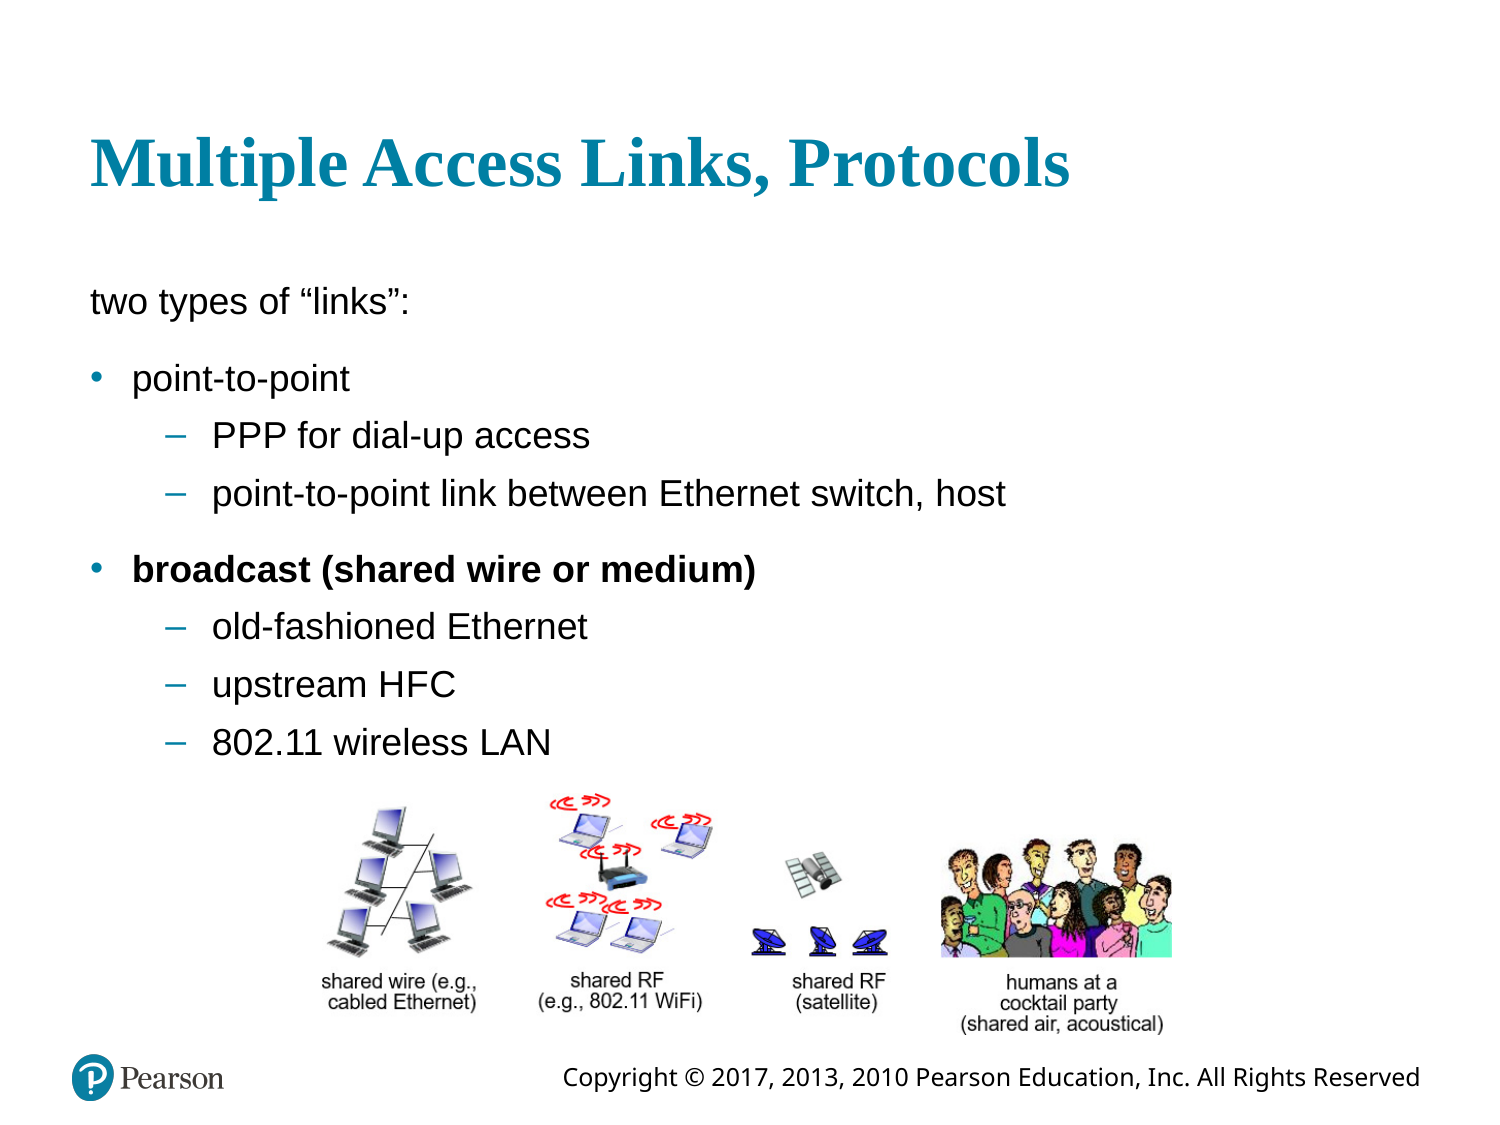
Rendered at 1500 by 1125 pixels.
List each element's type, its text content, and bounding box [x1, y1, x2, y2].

picture [72, 1054, 88, 1070]
picture [80, 1063, 106, 1088]
picture [321, 793, 1172, 1035]
list two types of “links”: point-to-point P P P for dial-up access point-to-point link between Ethernet switch, host broadcast (shared wire or medium) old-fashioned Ethernet upstream H F C 802.11 wireless LAN [75, 262, 1425, 766]
picture [98, 1054, 224, 1101]
title Multiple Access Links, Protocols [75, 35, 1425, 216]
picture [72, 1087, 83, 1101]
